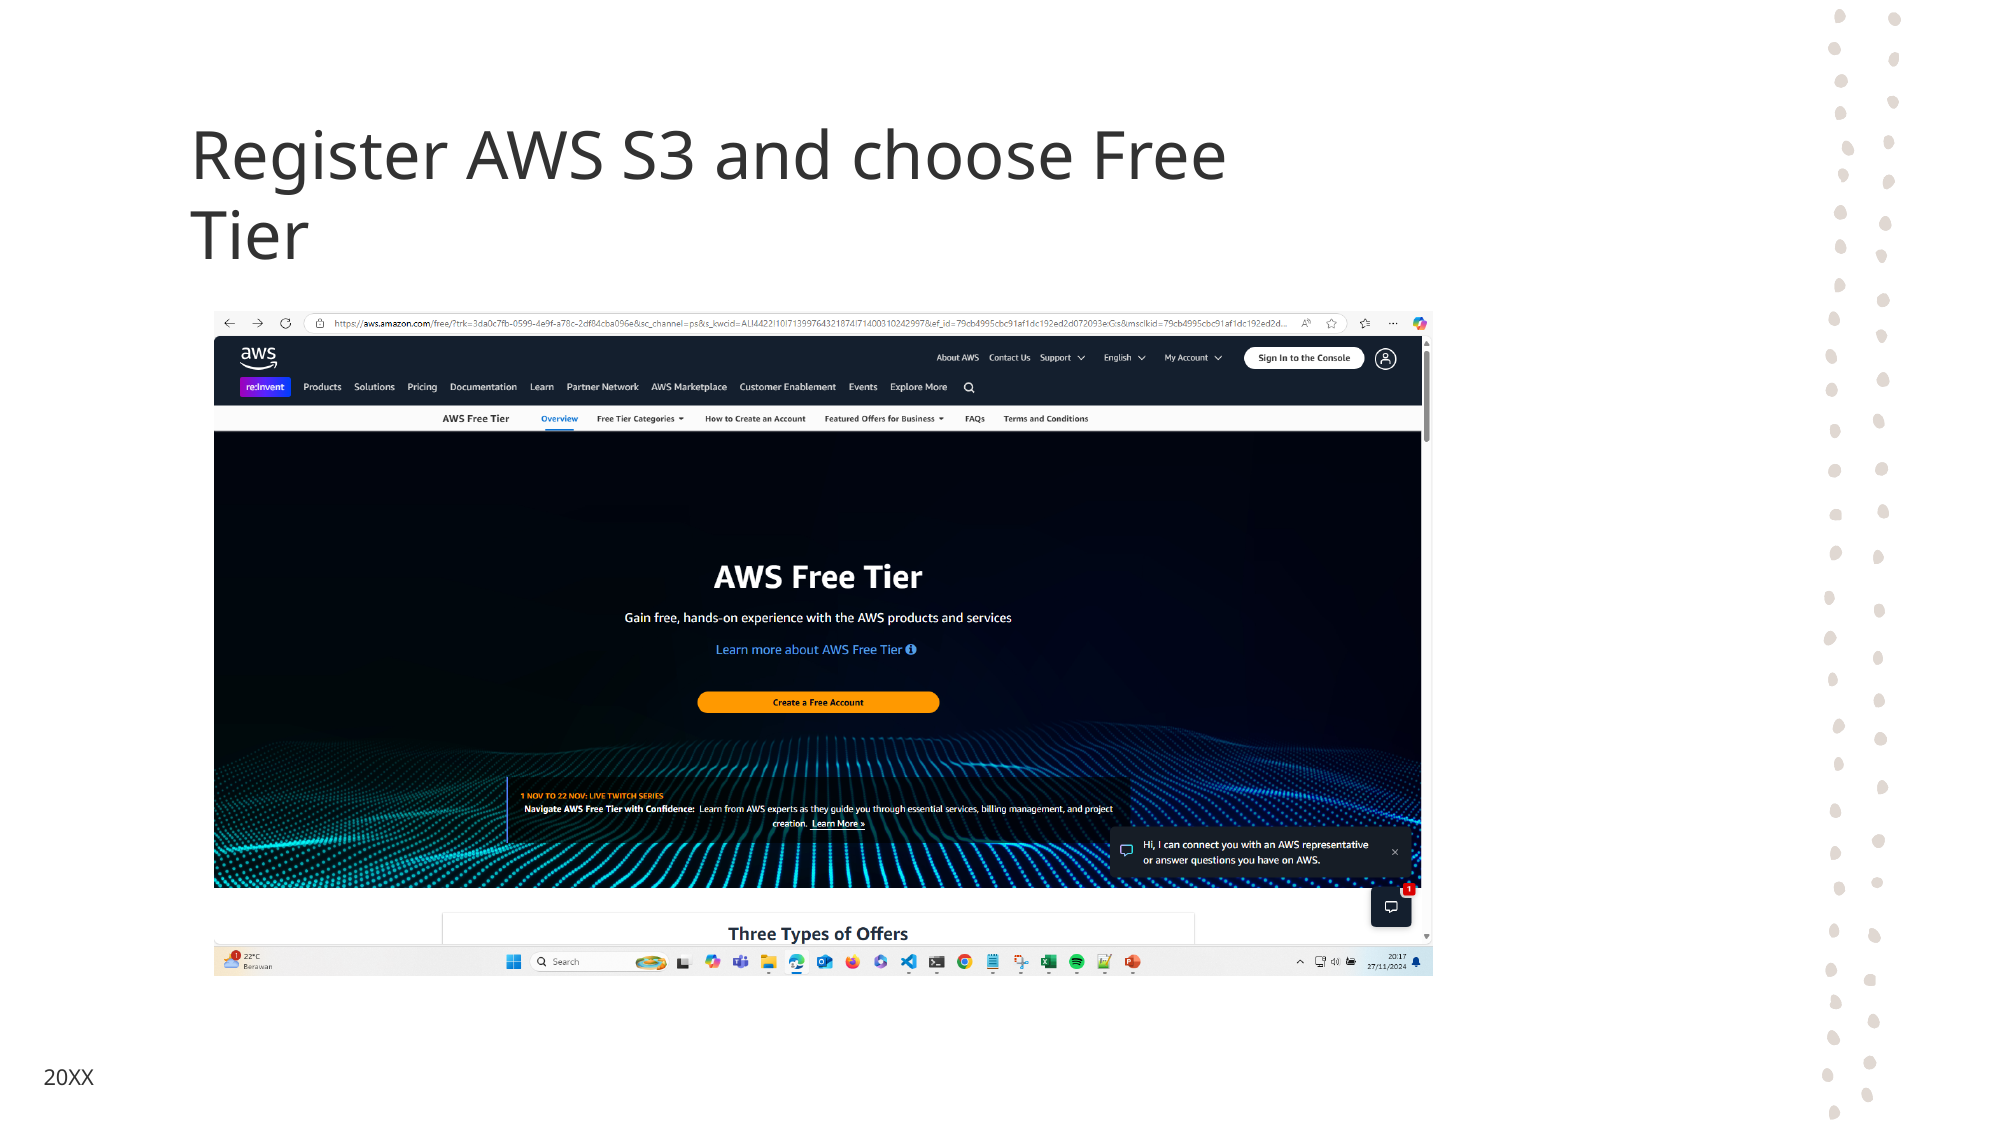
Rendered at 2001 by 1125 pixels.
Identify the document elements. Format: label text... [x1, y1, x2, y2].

picture [214, 311, 1433, 976]
slide_number 20XX [28, 1046, 496, 1107]
title Register AWS S3 and choose Free Tier [175, 74, 1377, 312]
